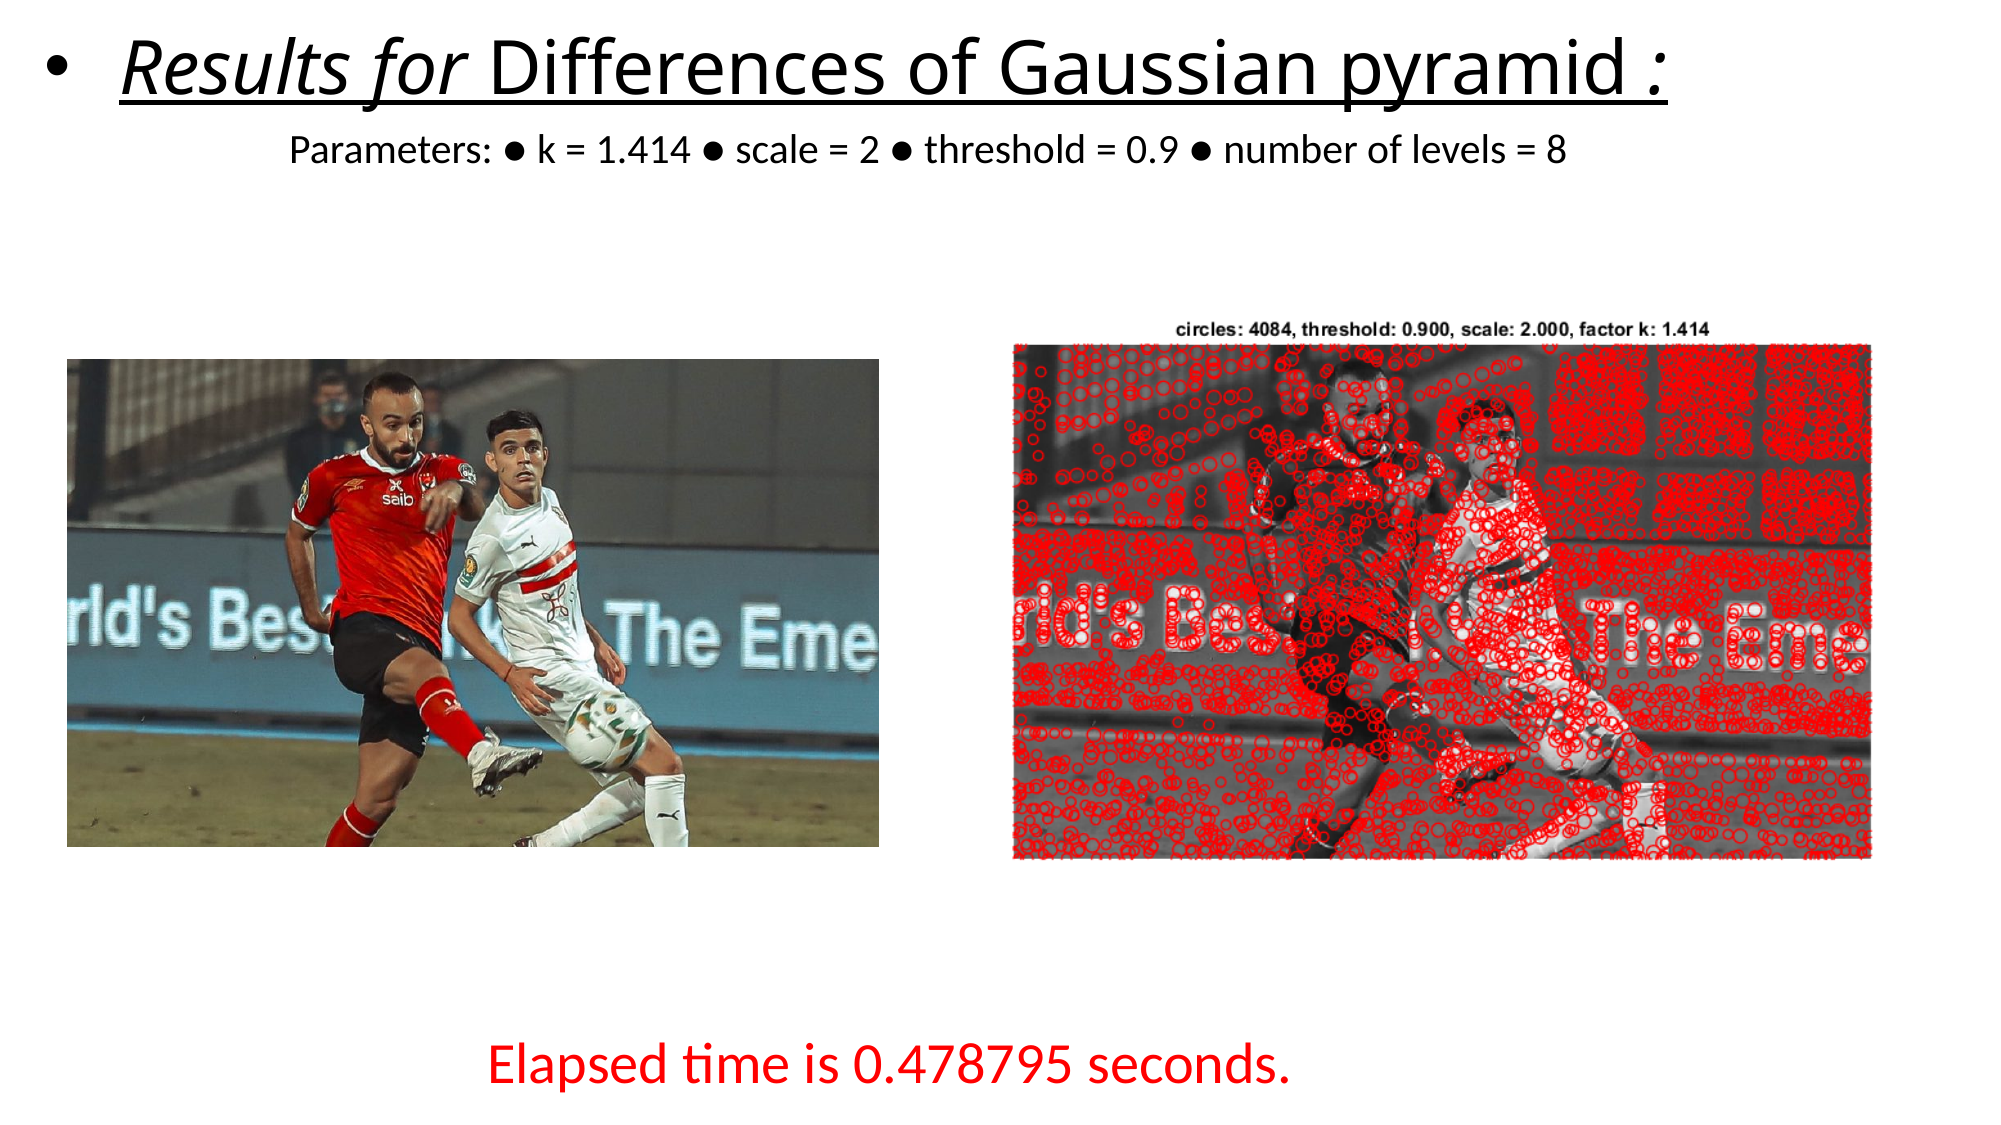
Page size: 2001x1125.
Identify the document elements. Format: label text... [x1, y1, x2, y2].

picture [902, 309, 1983, 945]
picture [67, 359, 879, 847]
text_box Results for Differences of Gaussian pyramid : [29, 12, 1806, 117]
text_box Parameters: ● k = 1.414 ● scale = 2 ● threshold = 0.9 ● number of levels = 8 [274, 114, 1773, 179]
text_box Elapsed time is 0.478795 seconds. [472, 1017, 1473, 1103]
